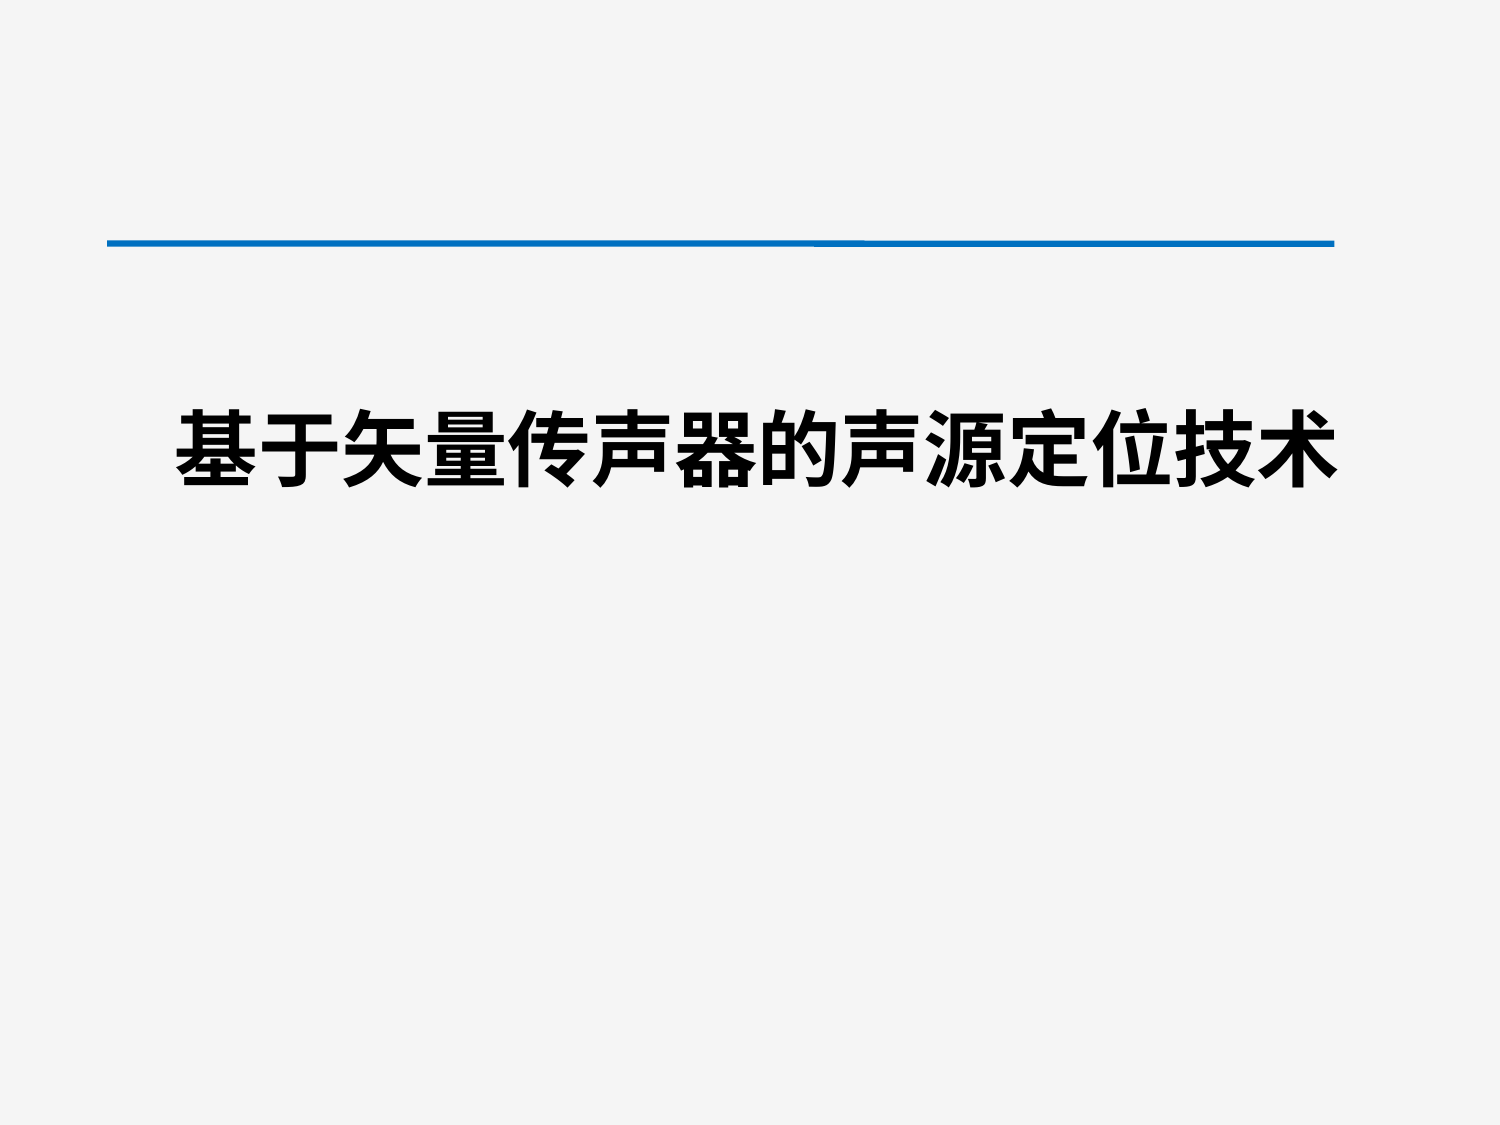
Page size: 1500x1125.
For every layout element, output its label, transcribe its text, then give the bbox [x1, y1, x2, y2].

text_box 基于矢量传声器的声源定位技术 [66, 389, 1450, 505]
